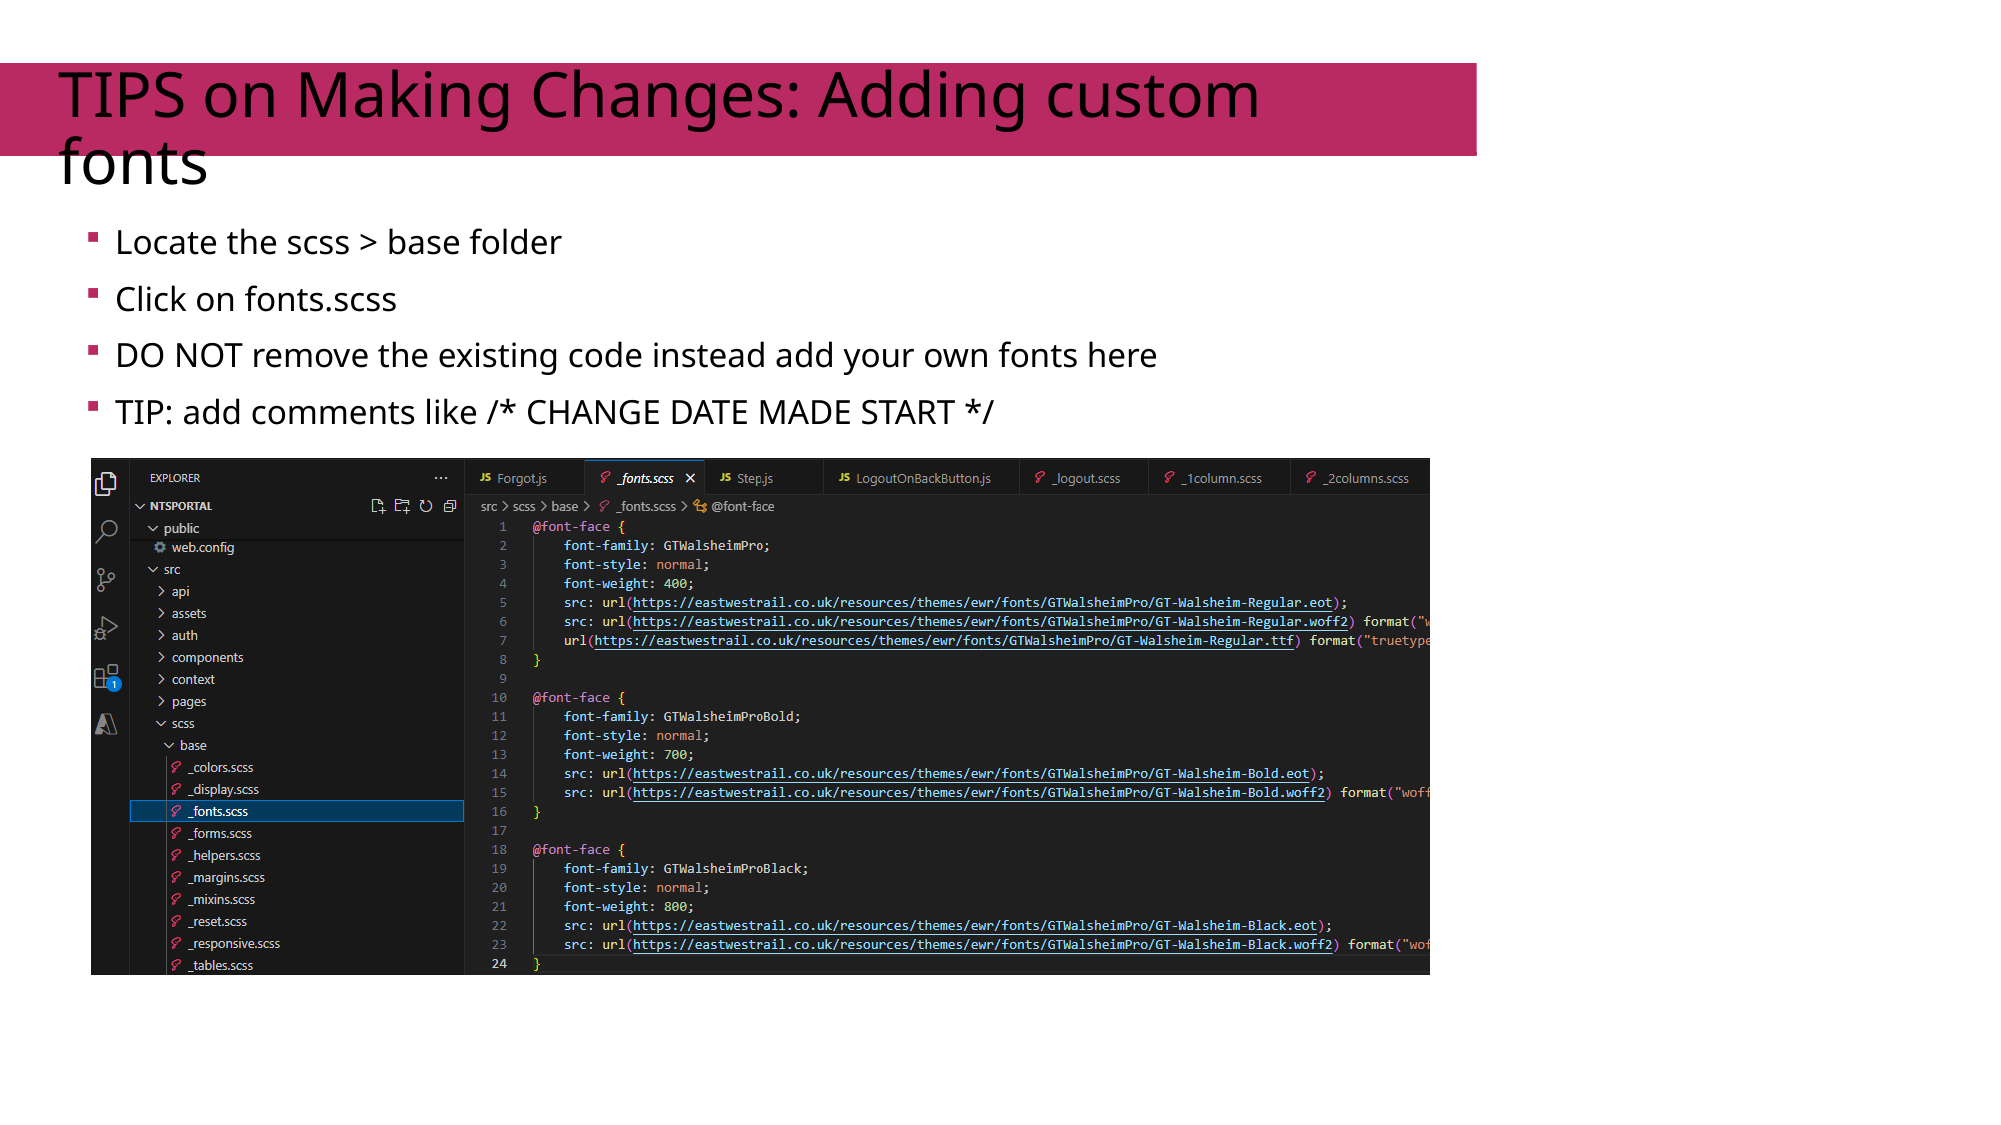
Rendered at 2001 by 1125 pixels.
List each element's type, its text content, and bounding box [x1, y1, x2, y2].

picture [91, 458, 1430, 975]
title TIPS on Making Changes: Adding custom fonts [0, 63, 1477, 156]
list Locate the scss > base folder Click on fonts.scss DO NOT remove the existing code instead add your own fonts here TIP: add comments like /* CHANGE DATE MADE START */ [62, 214, 1939, 1065]
